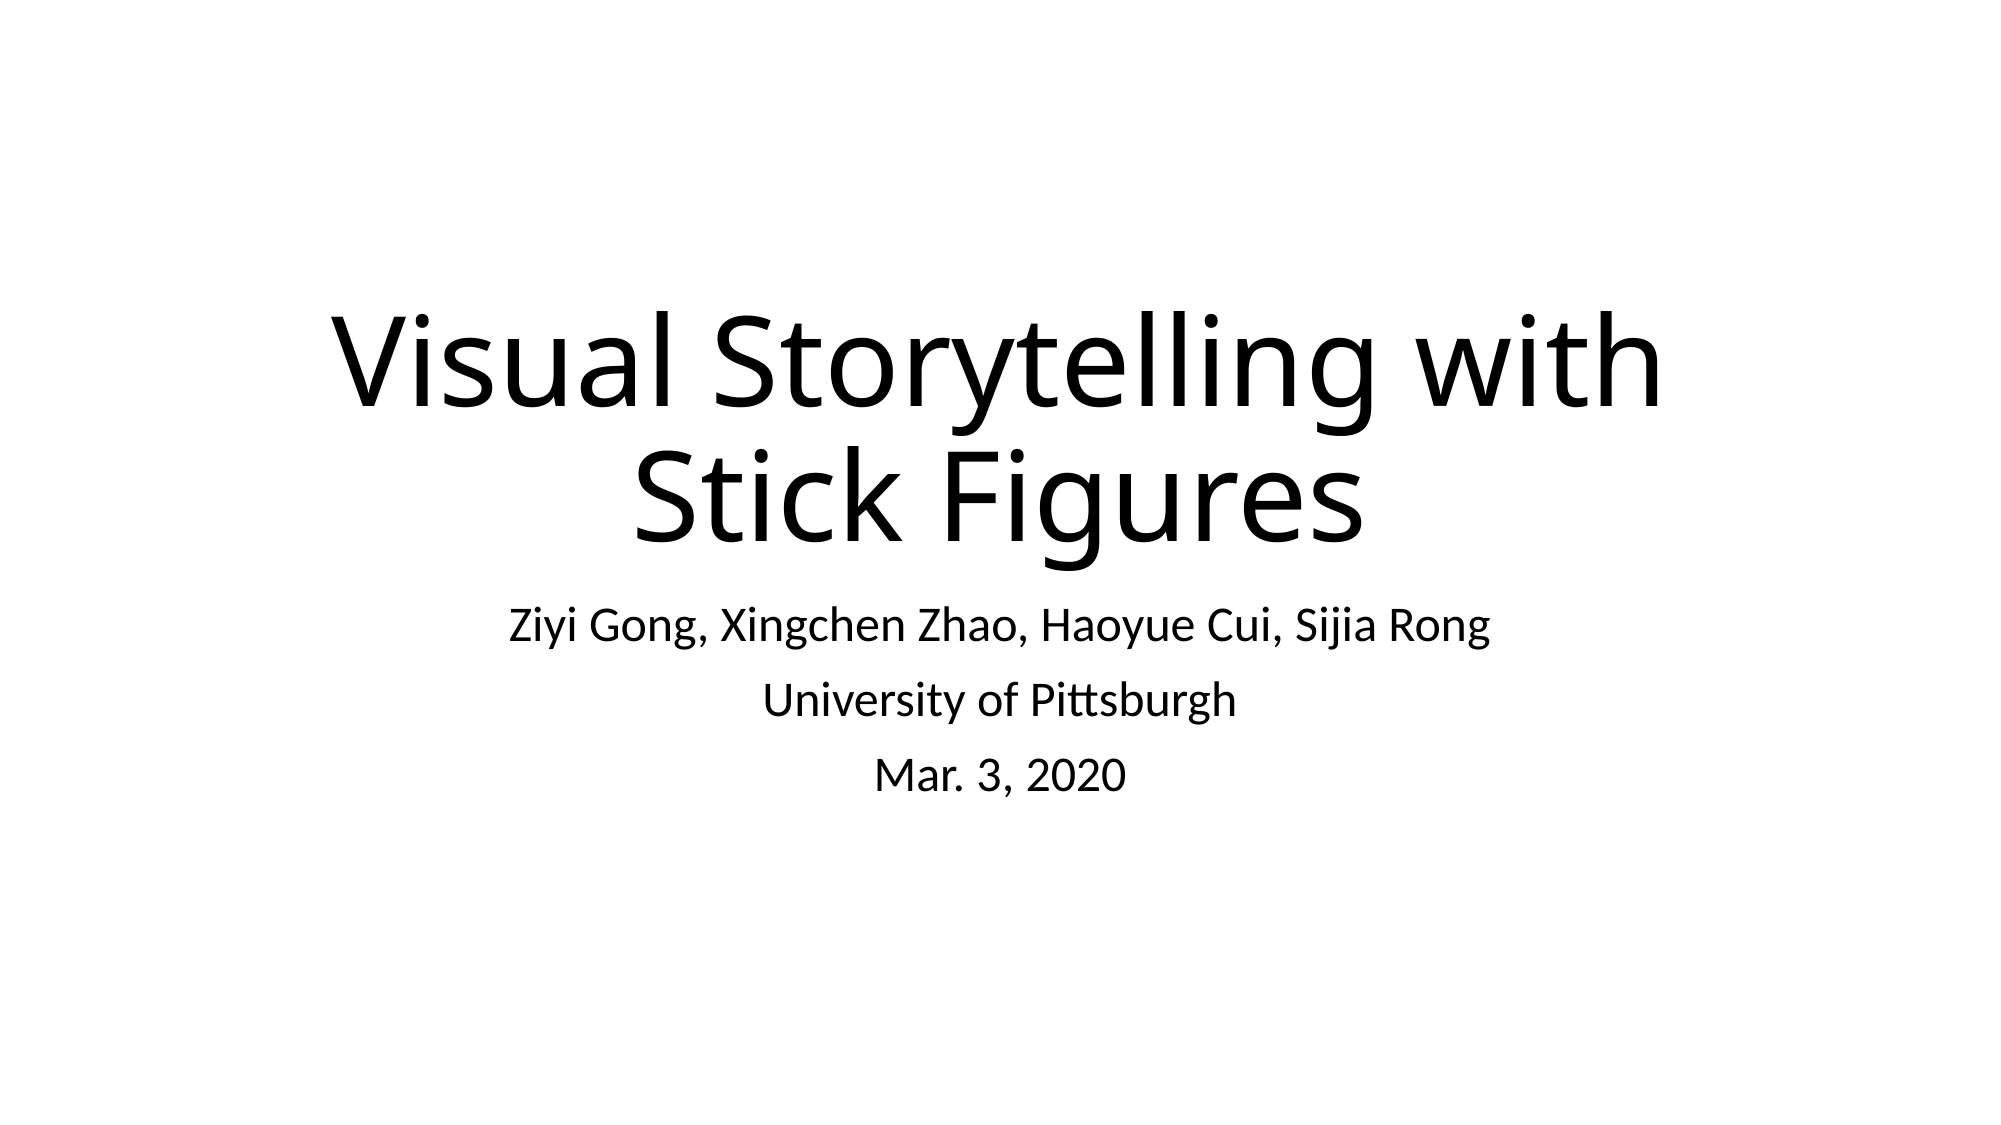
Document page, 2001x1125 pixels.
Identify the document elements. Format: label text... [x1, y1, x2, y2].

title Visual Storytelling with Stick Figures [249, 184, 1750, 576]
subtitle Ziyi Gong, Xingchen Zhao, Haoyue Cui, Sijia Rong University of Pittsburgh Mar. 3, 2020 [249, 590, 1750, 863]
